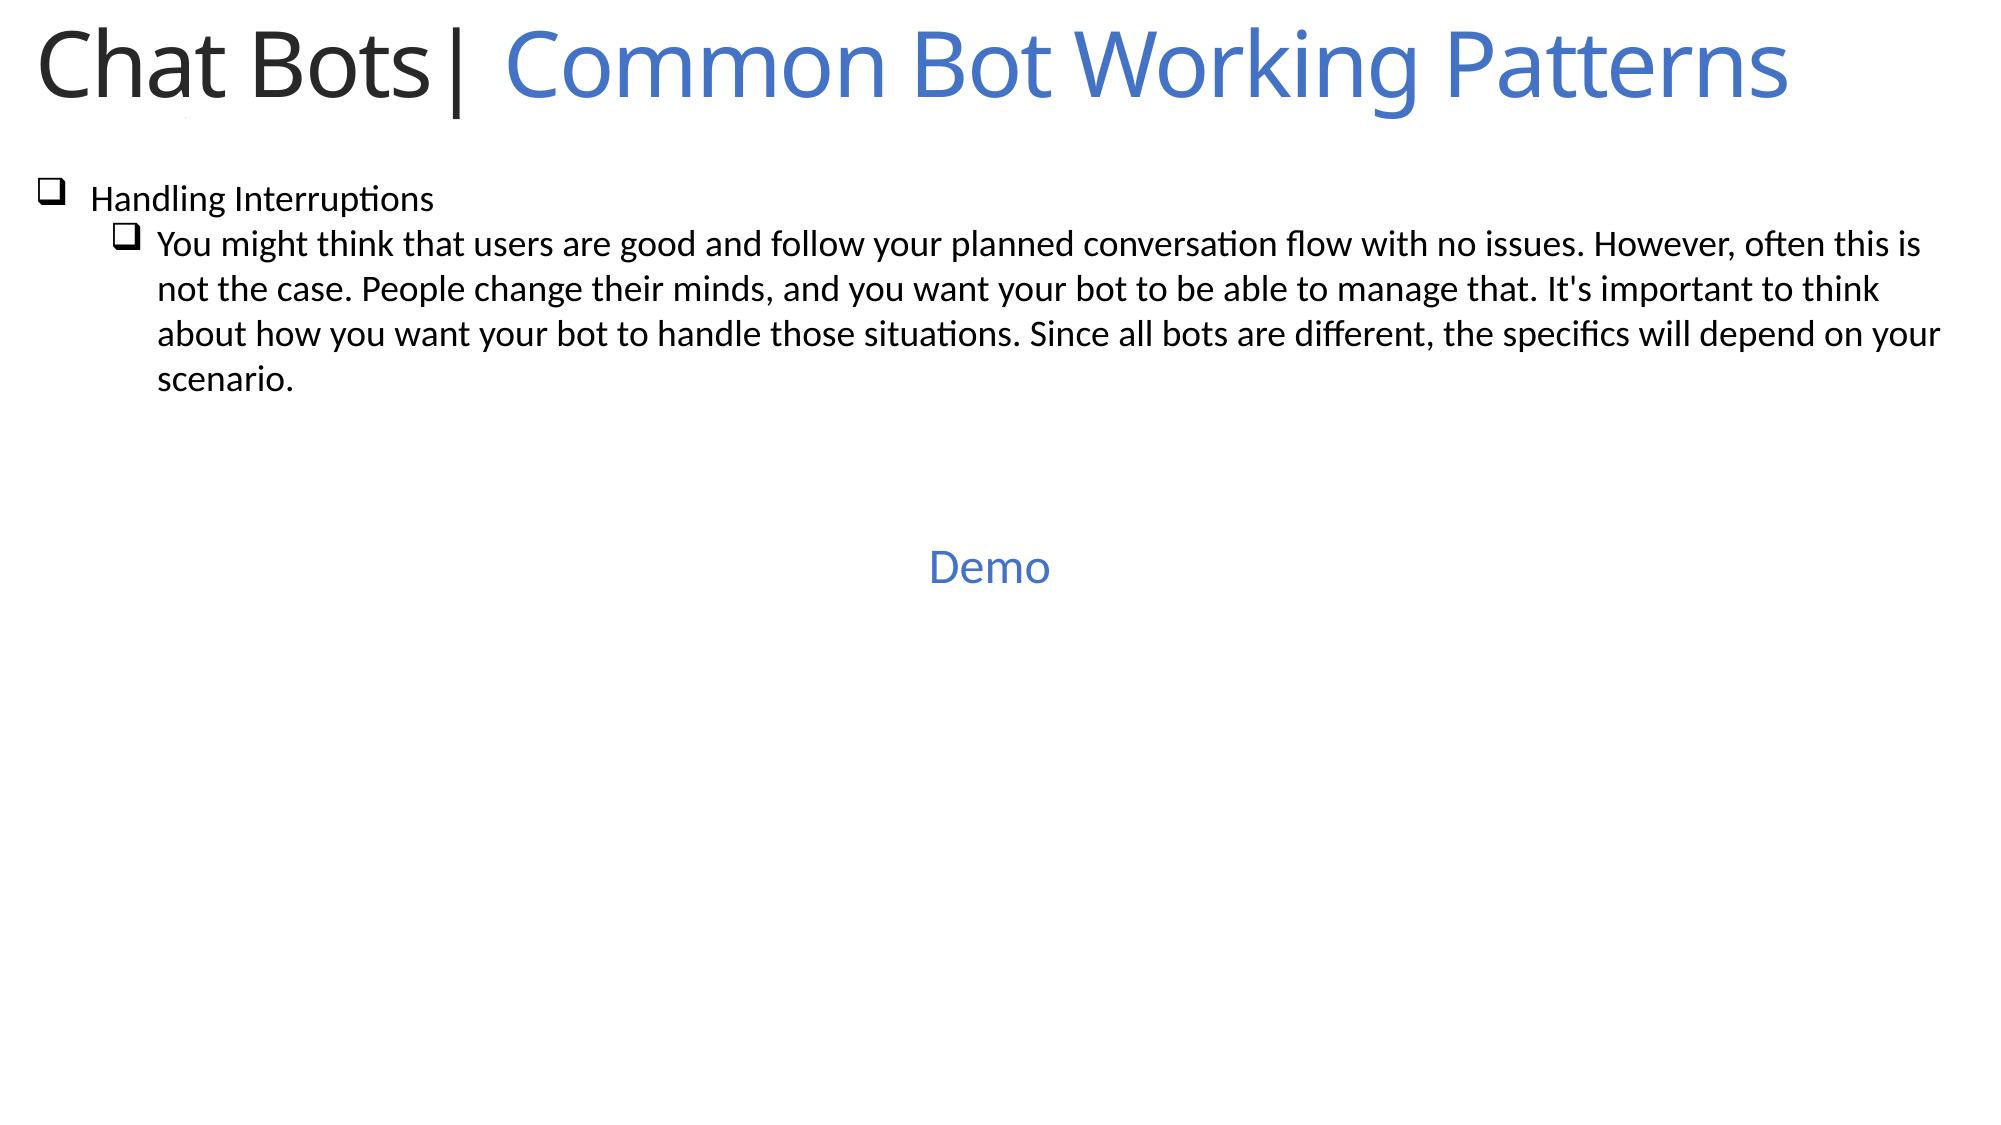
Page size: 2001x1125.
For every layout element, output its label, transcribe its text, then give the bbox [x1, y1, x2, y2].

text_box Handling Interruptions You might think that users are good and follow your planned conversation flow with no issues. However, often this is not the case. People change their minds, and you want your bot to be able to manage that. It's important to think about how you want your bot to handle those situations. Since all bots are different, the specifics will depend on your scenario. Demo [20, 121, 1960, 602]
text_box Chat Bots| Common Bot Working Patterns . [20, 11, 2000, 347]
